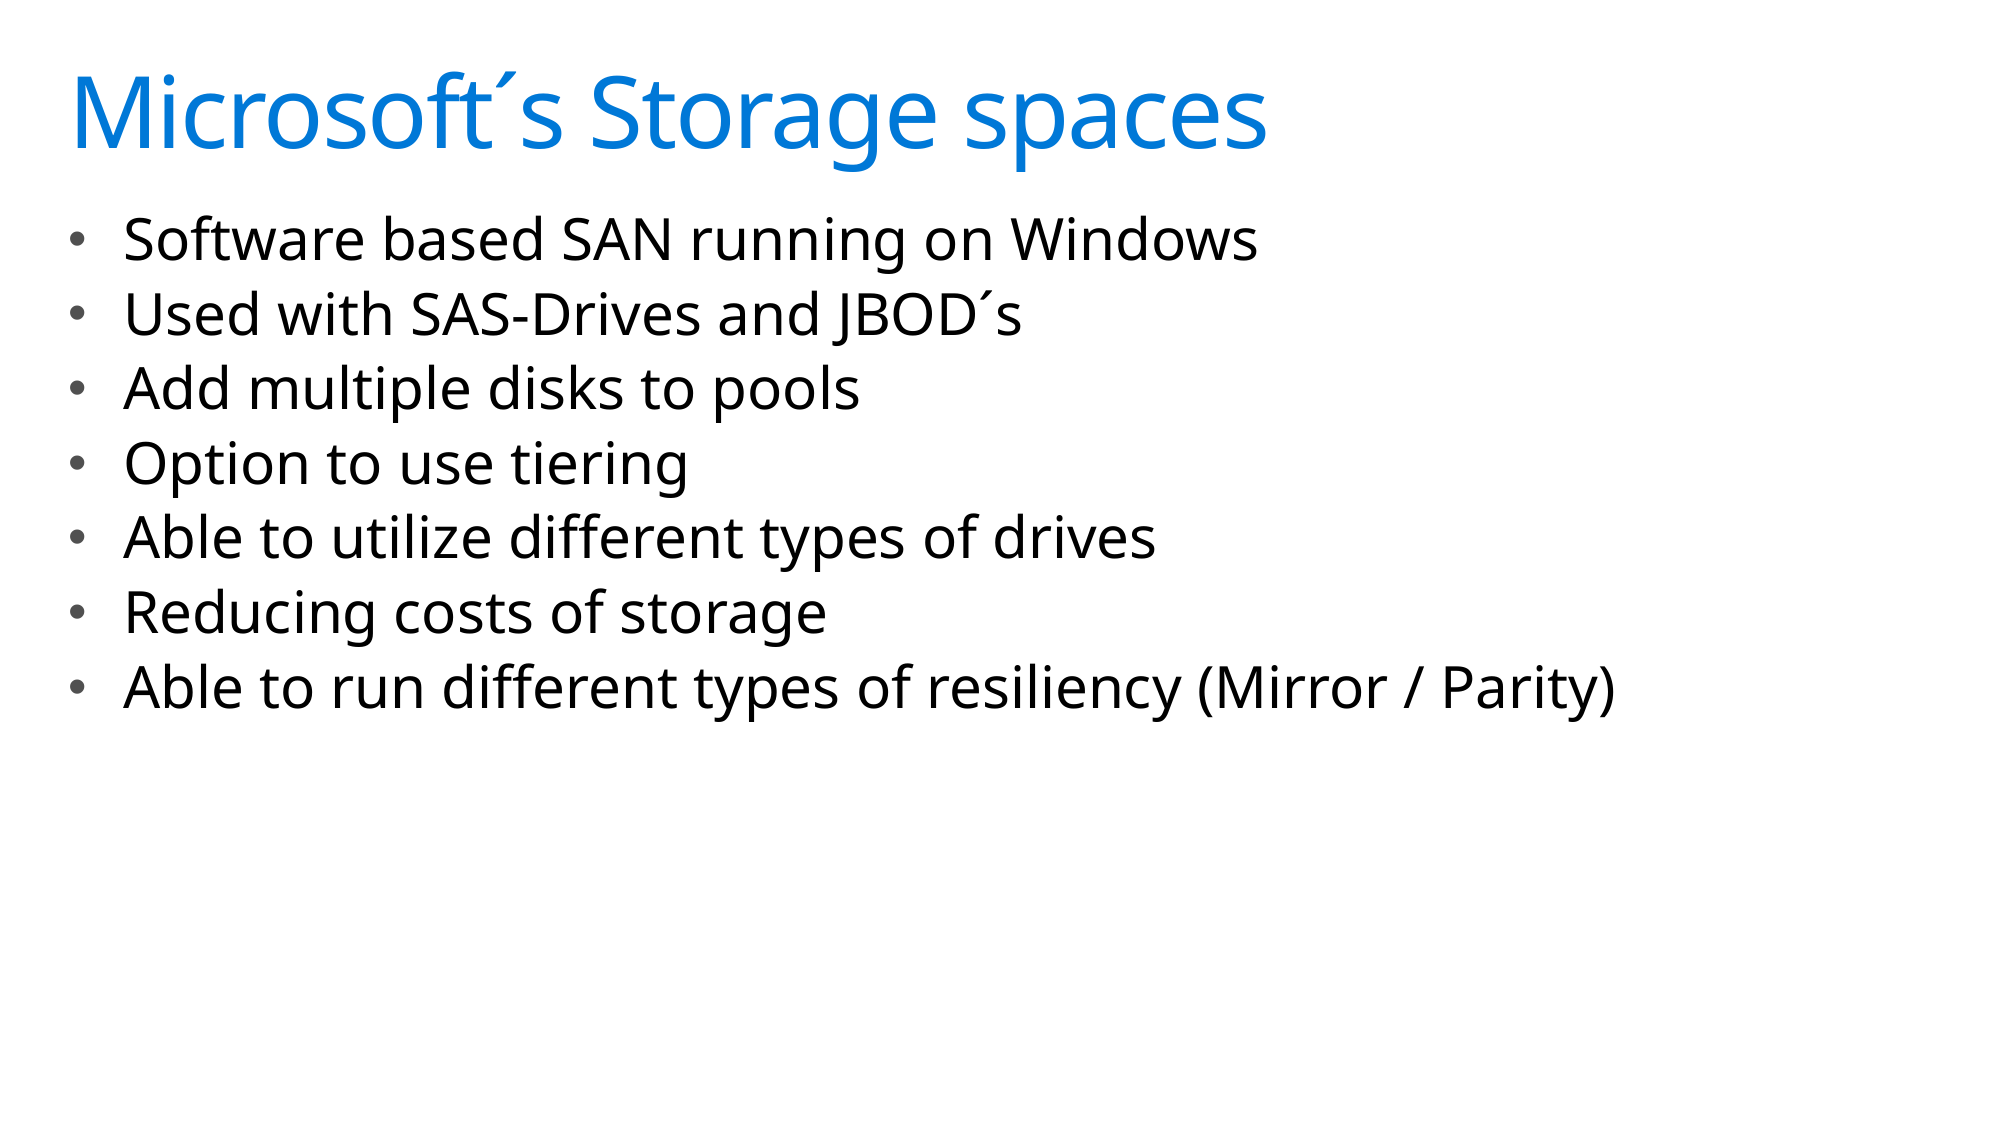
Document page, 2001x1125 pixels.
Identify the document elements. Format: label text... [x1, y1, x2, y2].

list Software based SAN running on Windows Used with SAS-Drives and JBOD´s Add multiple disks to pools Option to use tiering Able to utilize different types of drives Reducing costs of storage Able to run different types of resiliency (Mirror / Parity) [44, 196, 1956, 507]
title Microsoft´s Storage spaces [44, 47, 1957, 196]
